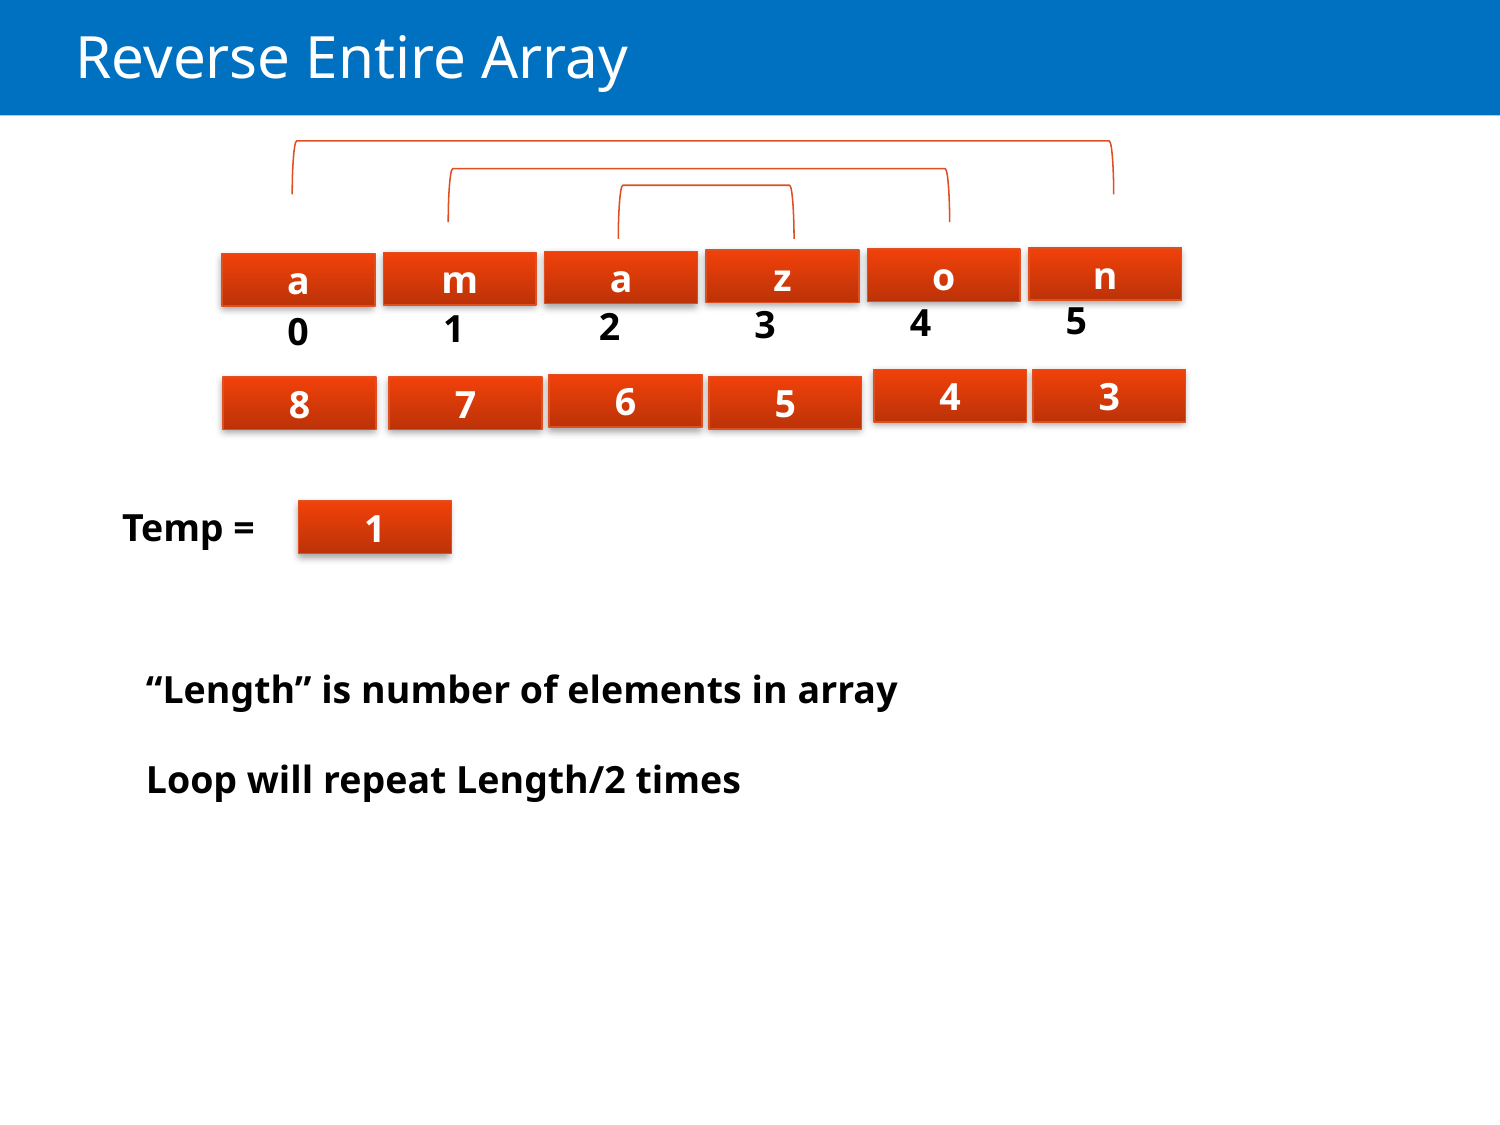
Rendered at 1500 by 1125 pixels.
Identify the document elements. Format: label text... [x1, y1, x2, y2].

text_box 4 [895, 291, 947, 352]
text_box [617, 184, 795, 239]
text_box o [867, 248, 1021, 302]
text_box 5 [1050, 289, 1103, 350]
text_box 1 [428, 298, 480, 358]
text_box 6 [548, 374, 703, 428]
text_box Temp = [107, 497, 271, 557]
text_box 3 [1032, 369, 1186, 423]
text_box 7 [388, 376, 543, 430]
text_box a [221, 253, 376, 307]
text_box n [1028, 247, 1182, 301]
text_box 0 [272, 300, 325, 360]
text_box “Length” is number of elements in array Loop will repeat Length/2 times [130, 659, 924, 809]
text_box 2 [584, 296, 636, 356]
text_box [291, 140, 1115, 195]
text_box [447, 167, 951, 223]
text_box 5 [708, 376, 862, 430]
text_box m [383, 252, 537, 306]
text_box 3 [739, 293, 791, 354]
text_box 4 [873, 369, 1027, 423]
text_box 1 [298, 500, 452, 554]
text_box a [544, 251, 698, 304]
title Reverse Entire Array [75, 0, 1351, 122]
text_box 8 [222, 376, 377, 430]
text_box z [705, 249, 860, 303]
